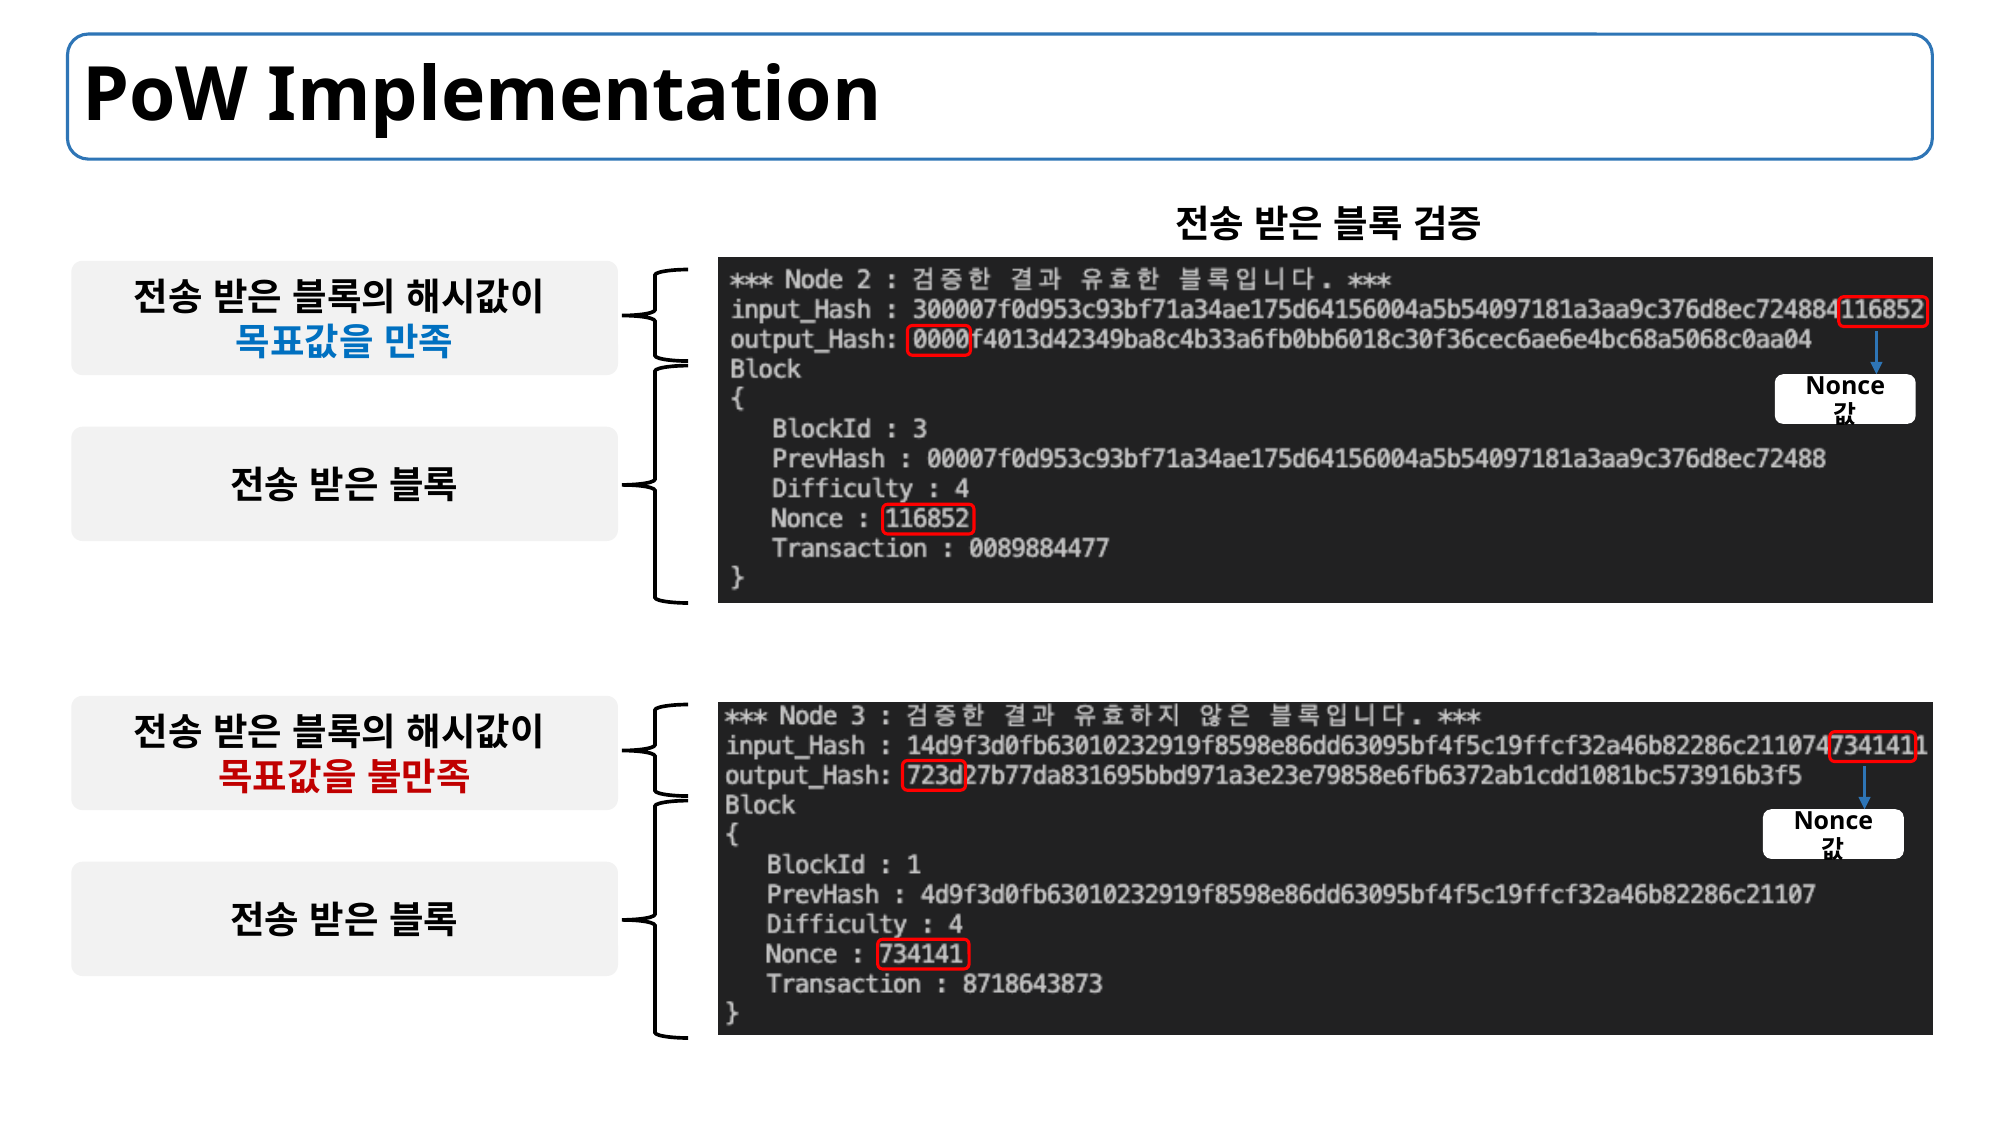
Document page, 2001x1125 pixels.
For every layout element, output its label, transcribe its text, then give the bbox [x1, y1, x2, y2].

text_box 전송 받은 블록 [70, 425, 620, 543]
picture [718, 257, 1933, 604]
text_box [621, 800, 689, 1039]
title PoW Implementation [67, 34, 1933, 160]
text_box 전송 받은 블록의 해시값이 목표값을 불만족 [70, 694, 620, 812]
text_box [621, 268, 689, 362]
text_box 전송 받은 블록 [70, 860, 620, 978]
text_box [621, 703, 689, 797]
text_box 전송 받은 블록의 해시값이 목표값을 만족 [70, 259, 620, 377]
picture [718, 702, 1933, 1035]
text_box [621, 365, 689, 604]
text_box 전송 받은 블록 검증 [1113, 192, 1544, 253]
